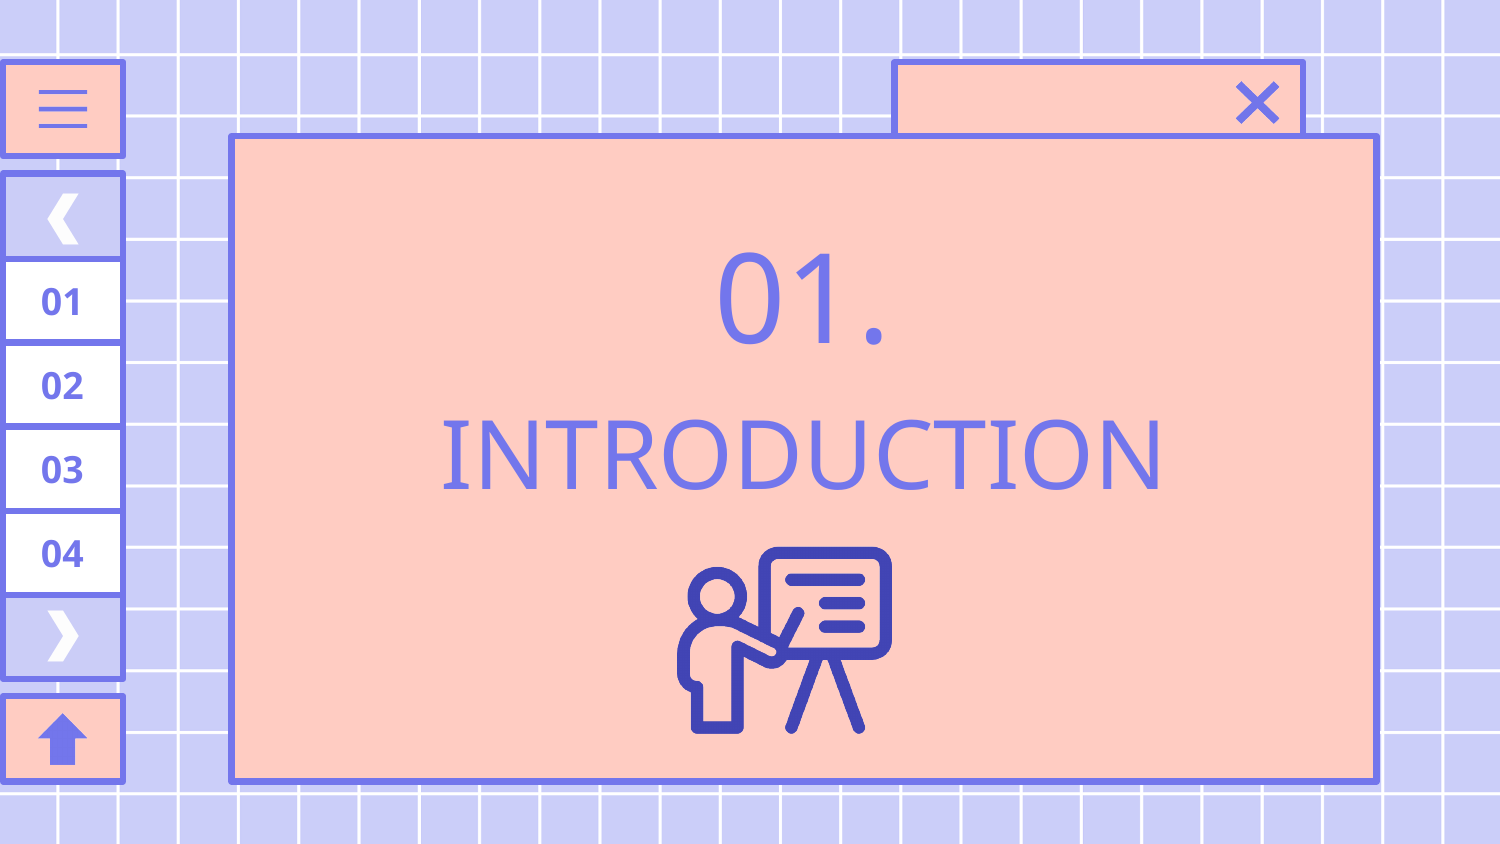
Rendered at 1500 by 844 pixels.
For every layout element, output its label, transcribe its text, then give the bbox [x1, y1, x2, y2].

text_box 04 [20, 533, 104, 572]
picture [38, 610, 88, 662]
picture [37, 713, 88, 765]
text_box 01 [20, 281, 104, 319]
picture [0, 0, 1500, 844]
title INTRODUCTION [421, 388, 1187, 514]
picture [38, 193, 88, 245]
text_box 02 [20, 365, 104, 403]
title 01. [696, 206, 910, 381]
picture [38, 90, 88, 129]
text_box 03 [20, 449, 104, 487]
